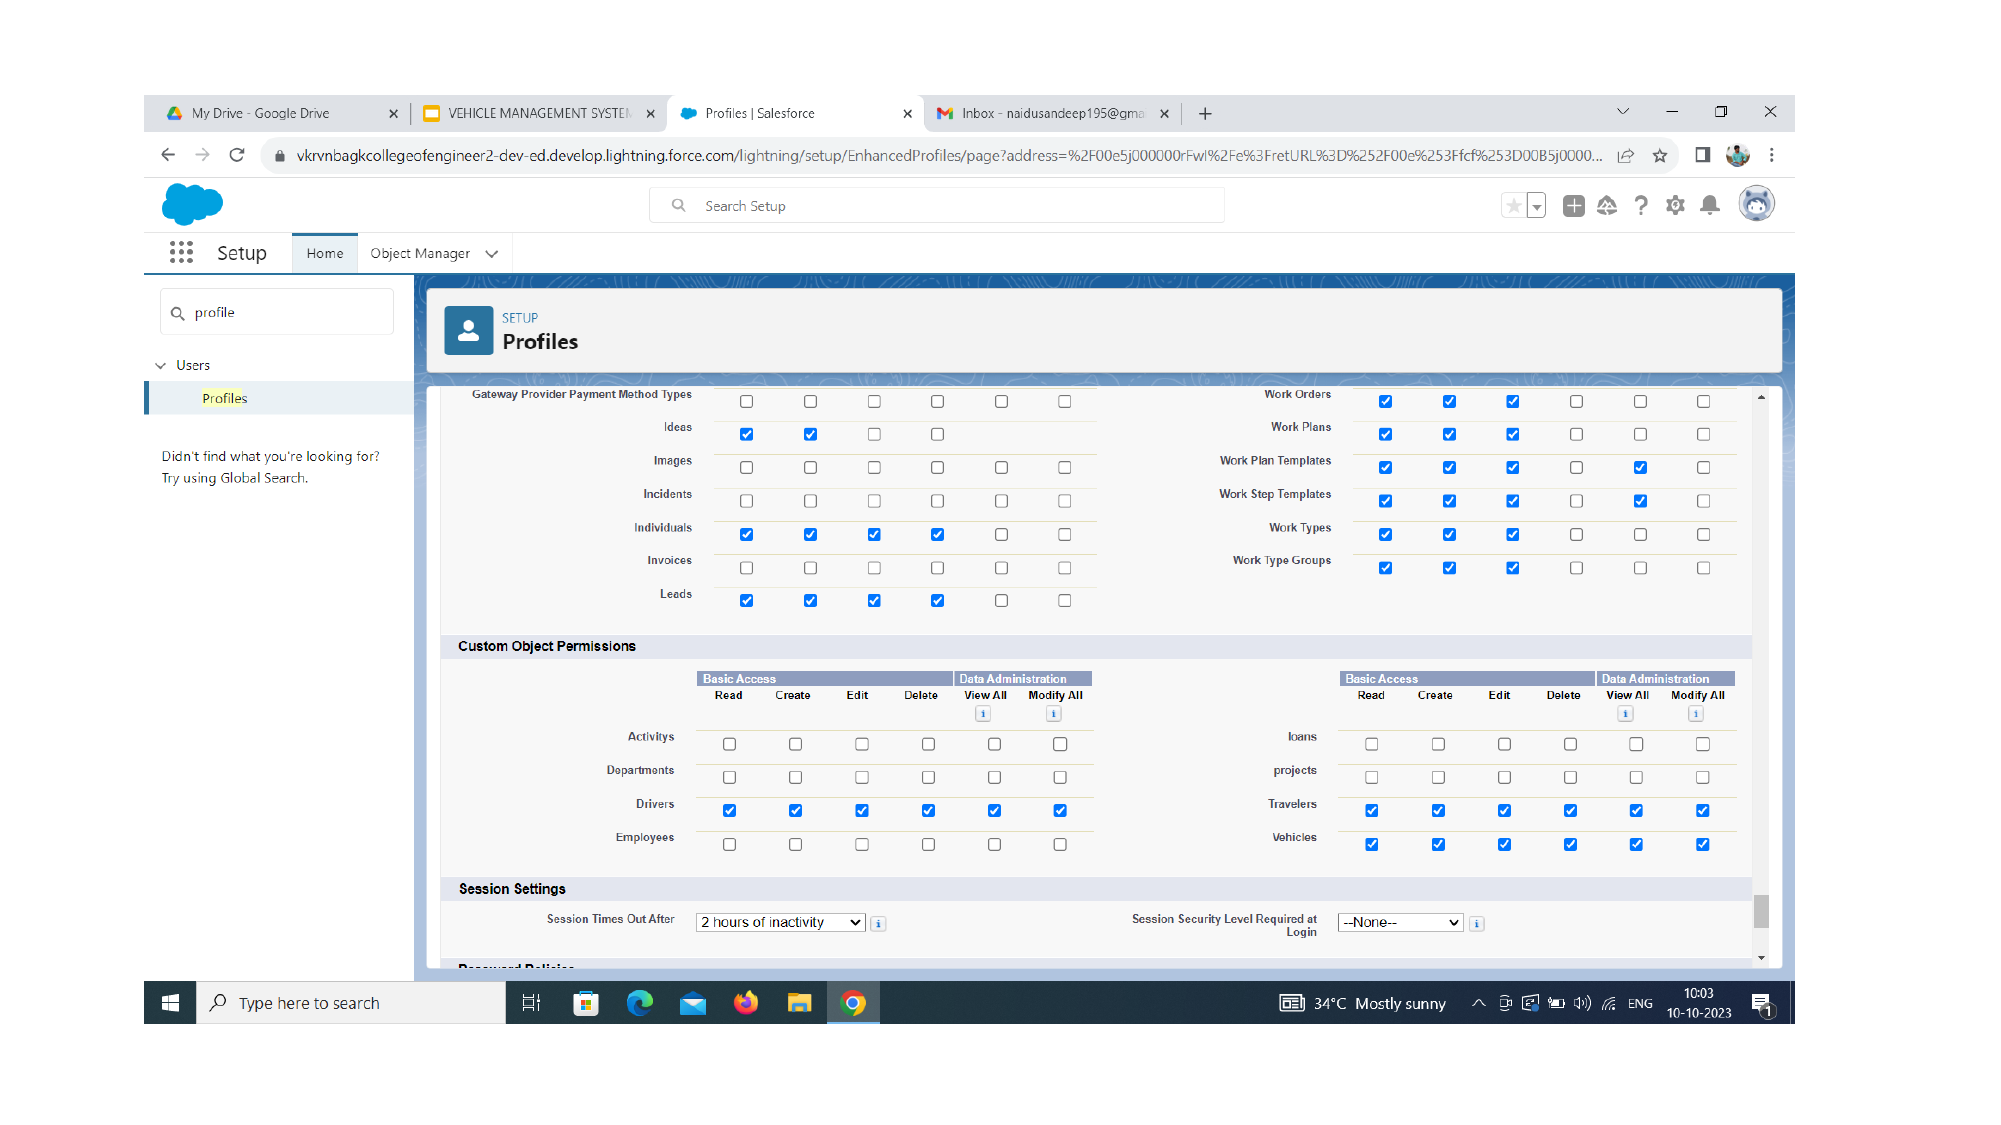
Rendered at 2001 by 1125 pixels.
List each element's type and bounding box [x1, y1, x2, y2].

picture [144, 95, 1795, 1024]
